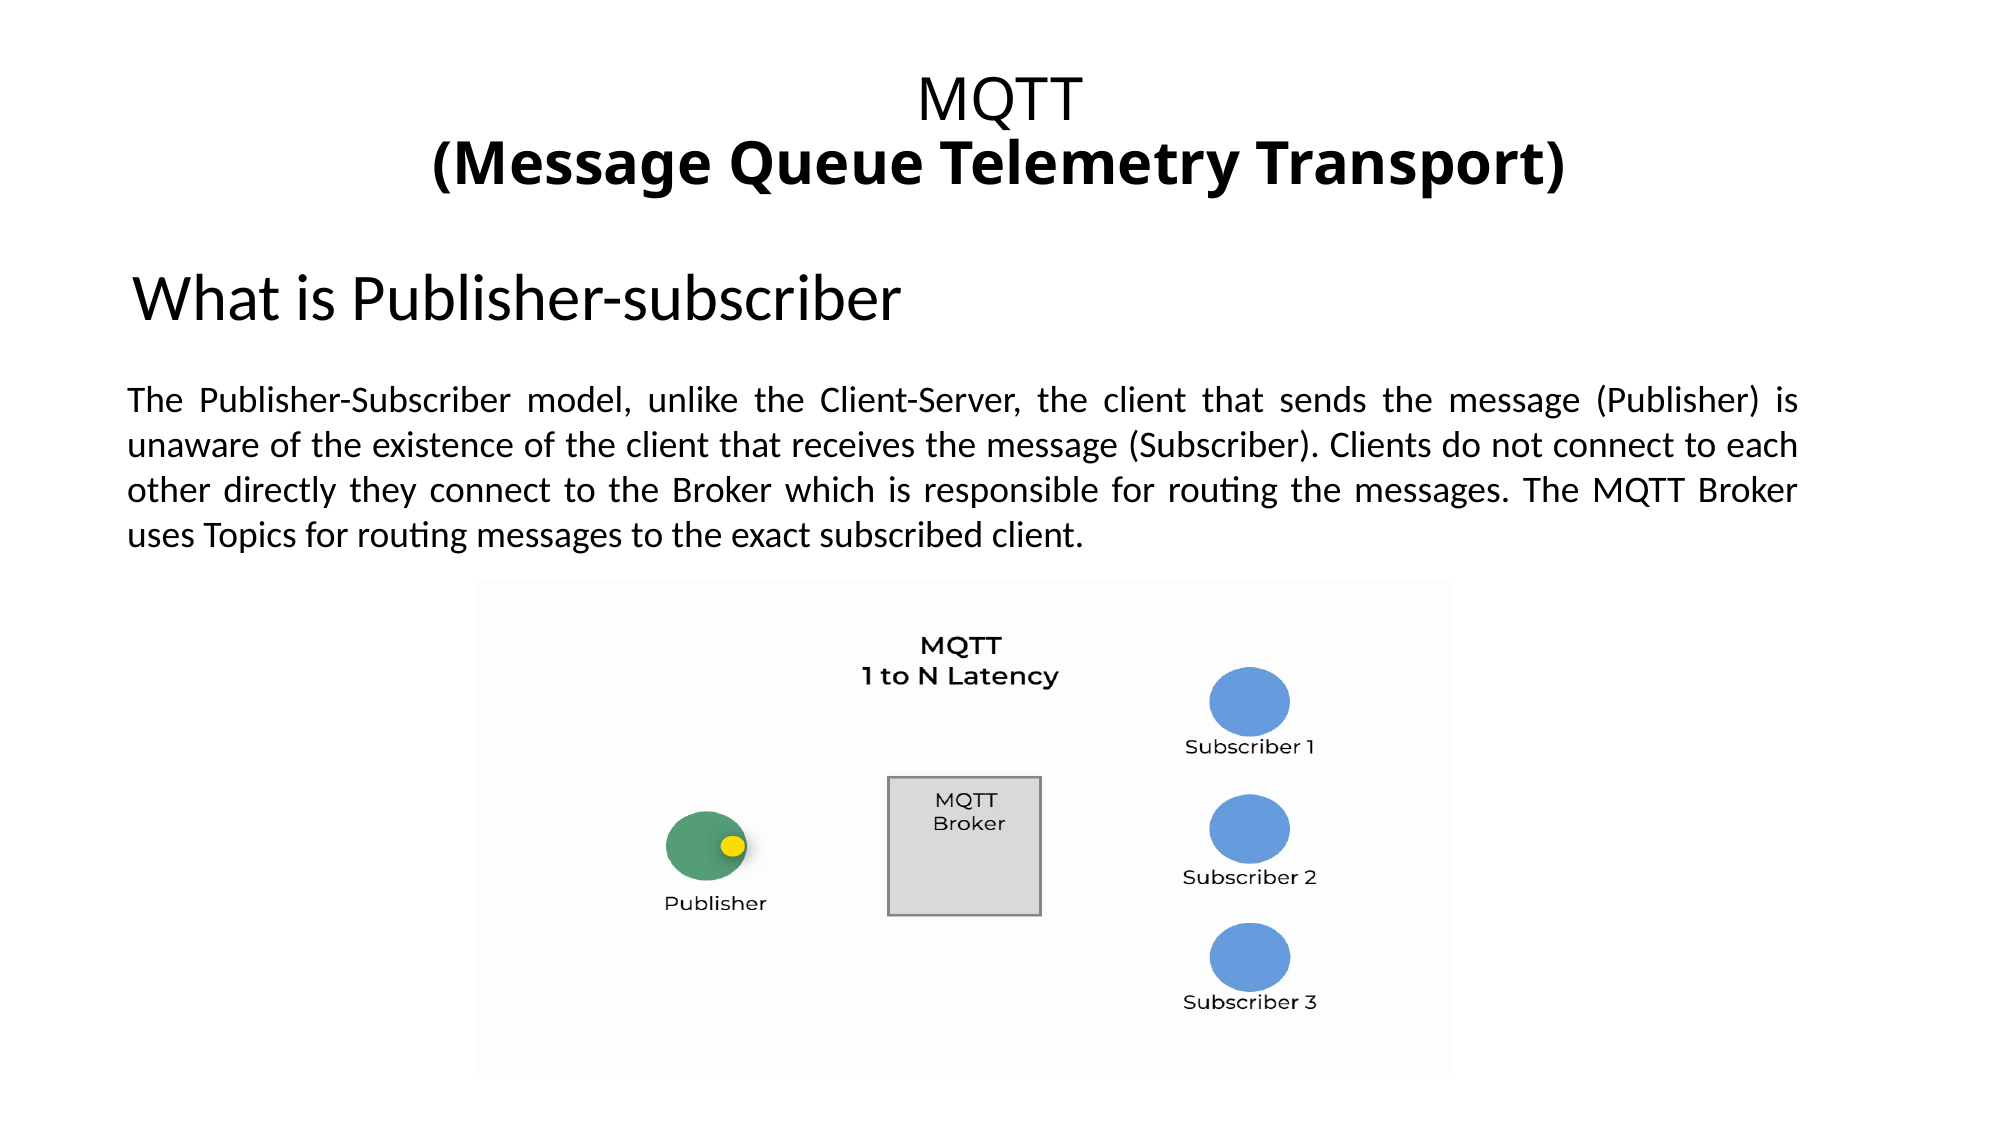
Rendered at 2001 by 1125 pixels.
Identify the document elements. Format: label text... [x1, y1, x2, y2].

text_box What is Publisher-subscriber [117, 245, 918, 341]
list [477, 580, 1451, 1077]
text_box The Publisher-Subscriber model, unlike the Client-Server, the client that sends the message (Publisher) is unaware of the existence of the client that receives the message (Subscriber). Clients do not connect to each other directly they connect to the Broker which is responsible for routing the messages. The MQTT Broker uses Topics for routing messages to the exact subscribed client. [112, 367, 1816, 562]
title MQTT (Message Queue Telemetry Transport) [137, 59, 1863, 278]
